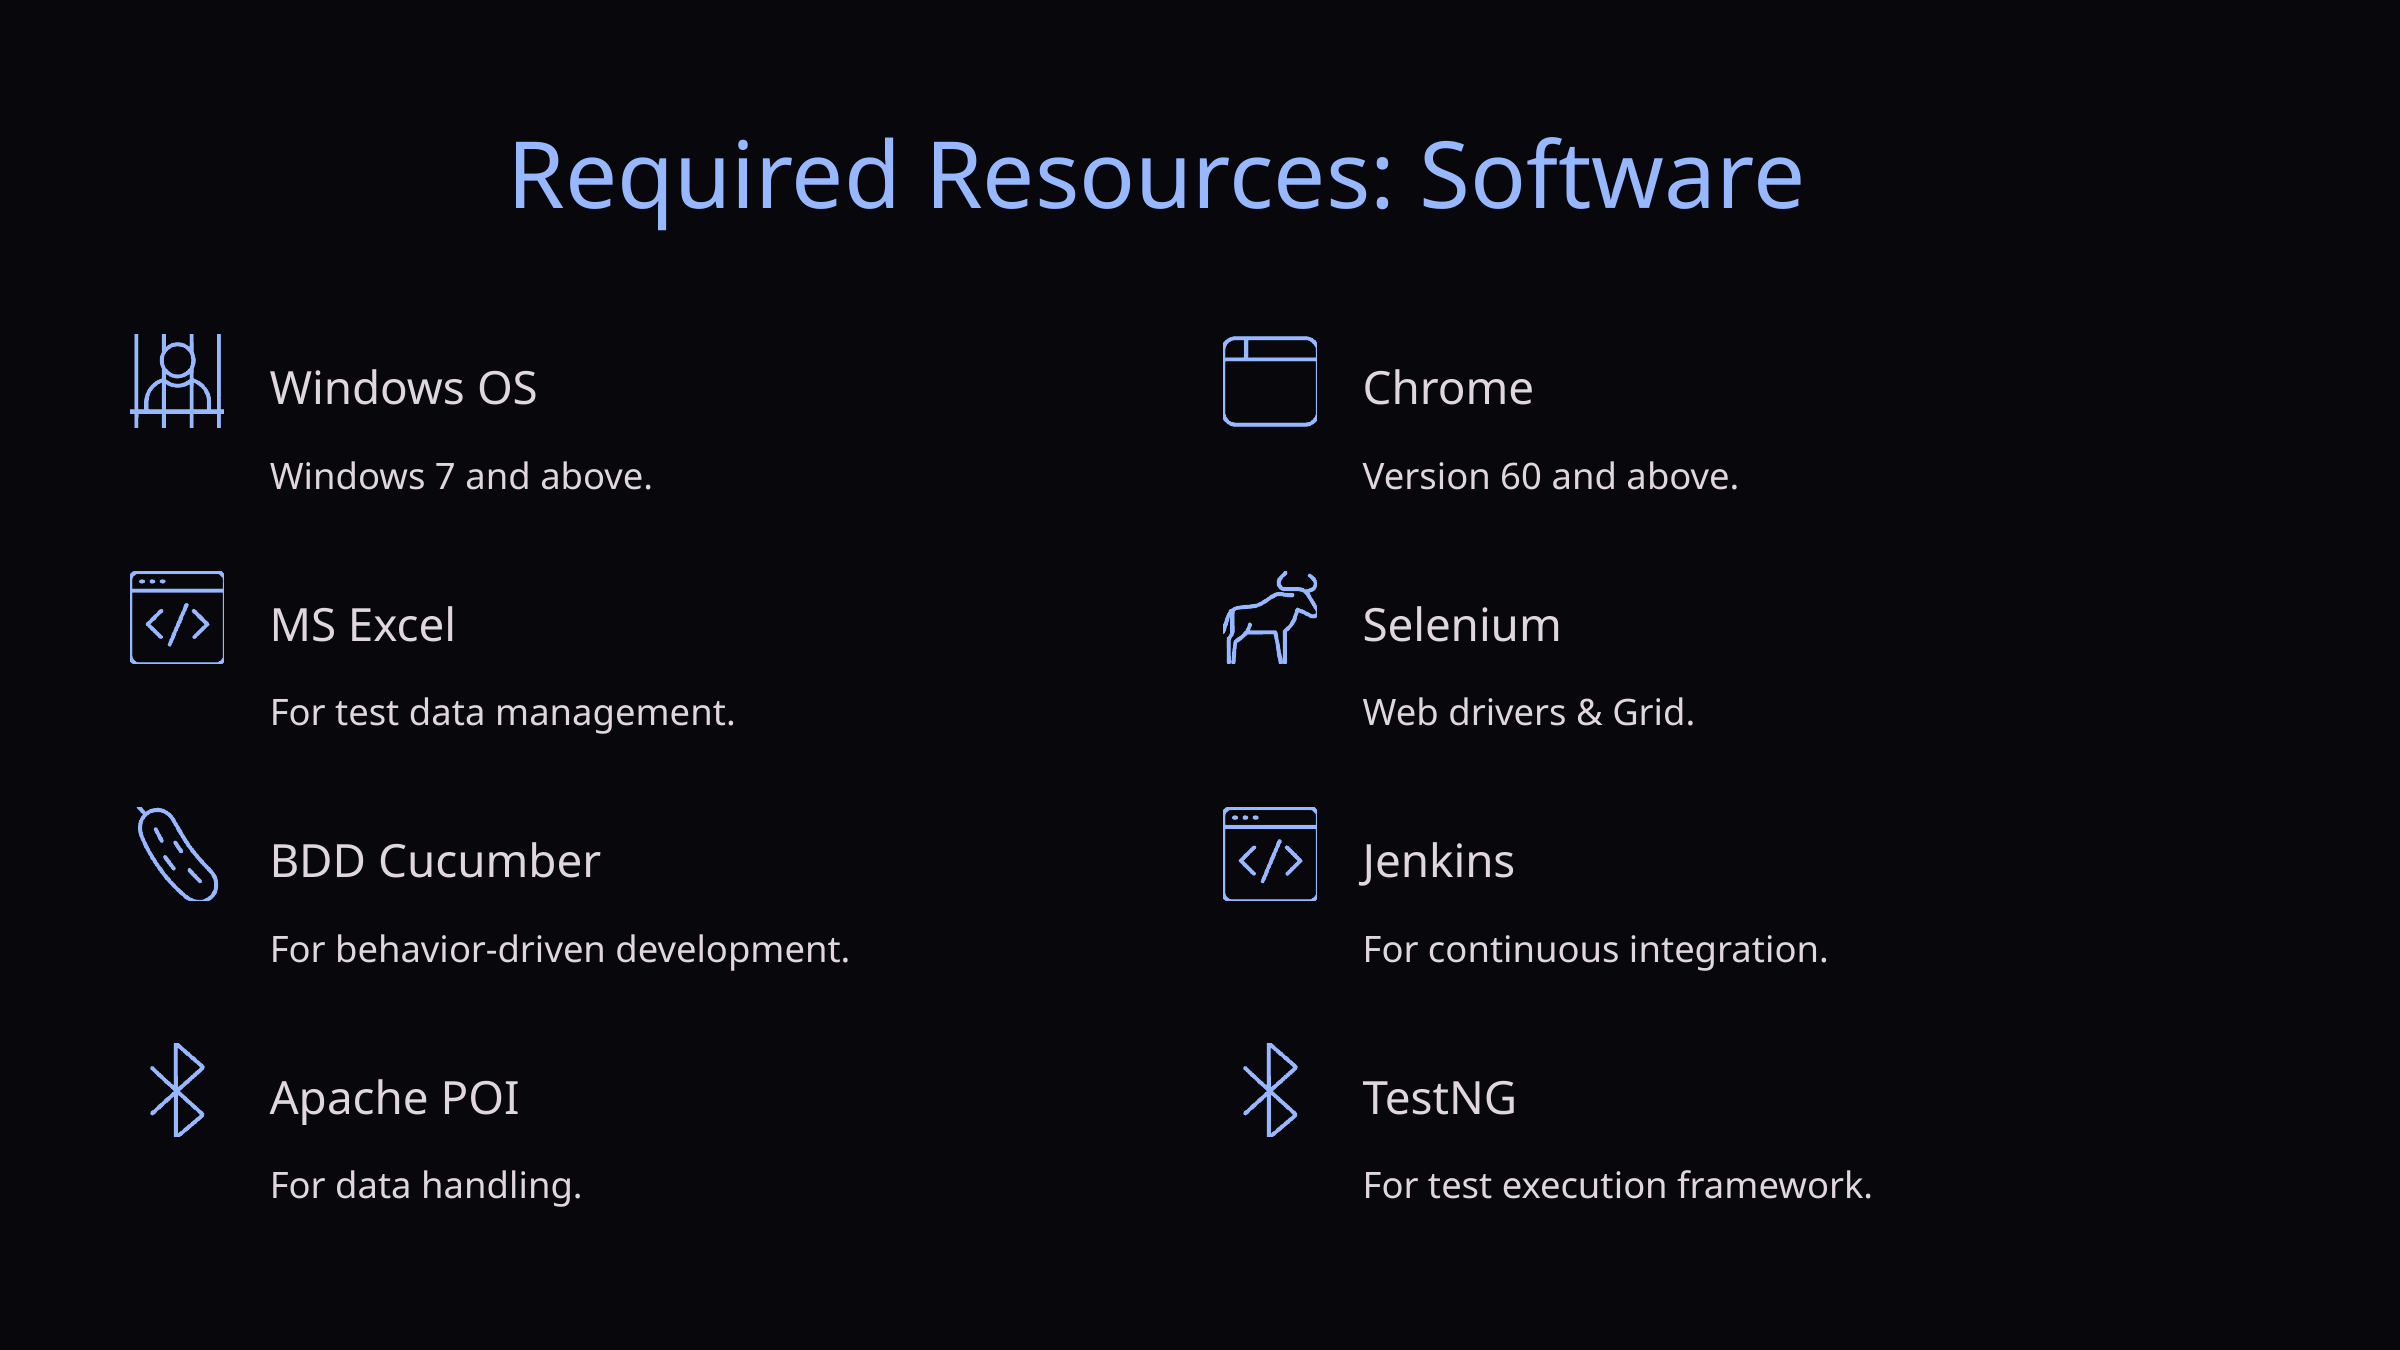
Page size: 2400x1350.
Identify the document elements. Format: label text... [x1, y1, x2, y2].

text_box Selenium [1362, 593, 1828, 652]
text_box For behavior-driven development. [269, 910, 1177, 970]
text_box For test execution framework. [1362, 1146, 2270, 1206]
text_box Chrome [1362, 356, 1828, 415]
text_box Jenkins [1362, 829, 1828, 888]
picture [1223, 334, 1317, 428]
picture [1223, 571, 1317, 665]
picture [130, 1043, 224, 1138]
text_box Version 60 and above. [1362, 437, 2270, 497]
text_box TestNG [1362, 1066, 1828, 1125]
text_box For data handling. [269, 1146, 1177, 1206]
text_box Required Resources: Software [507, 111, 1939, 229]
picture [130, 334, 224, 428]
picture [130, 807, 224, 901]
text_box Web drivers & Grid. [1362, 673, 2270, 733]
text_box Windows 7 and above. [269, 437, 1177, 497]
picture [1223, 1043, 1317, 1138]
picture [1223, 807, 1317, 901]
text_box BDD Cucumber [269, 829, 735, 888]
text_box Windows OS [269, 356, 735, 415]
text_box For continuous integration. [1362, 910, 2270, 970]
text_box MS Excel [269, 593, 735, 652]
text_box For test data management. [269, 673, 1177, 733]
picture [130, 571, 224, 665]
text_box Apache POI [269, 1066, 735, 1125]
